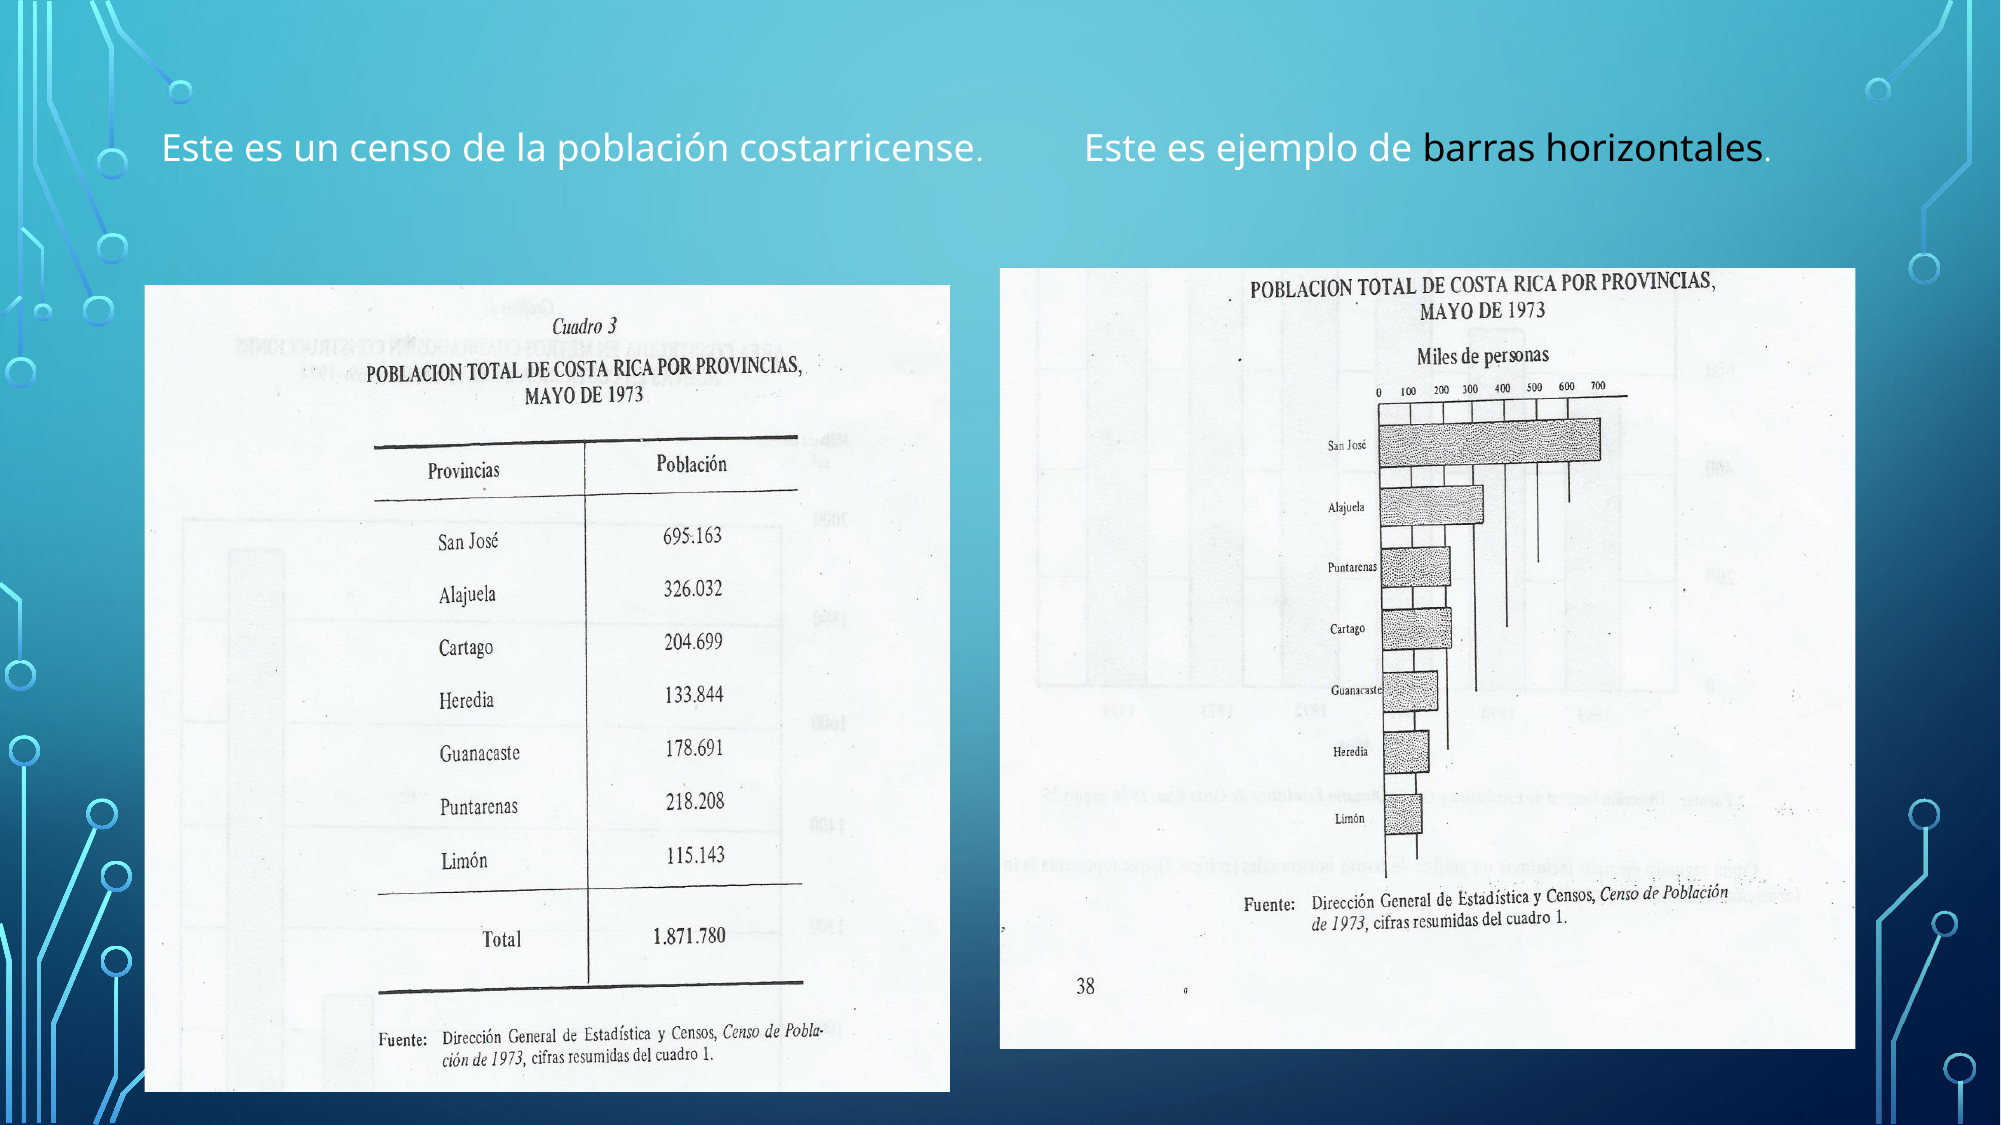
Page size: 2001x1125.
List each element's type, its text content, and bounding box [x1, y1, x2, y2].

text_box Este es un censo de la población costarricense. [144, 107, 1000, 243]
picture [144, 198, 951, 1092]
picture [999, 268, 1856, 1125]
text_box Este es ejemplo de barras horizontales. [1000, 107, 1856, 243]
